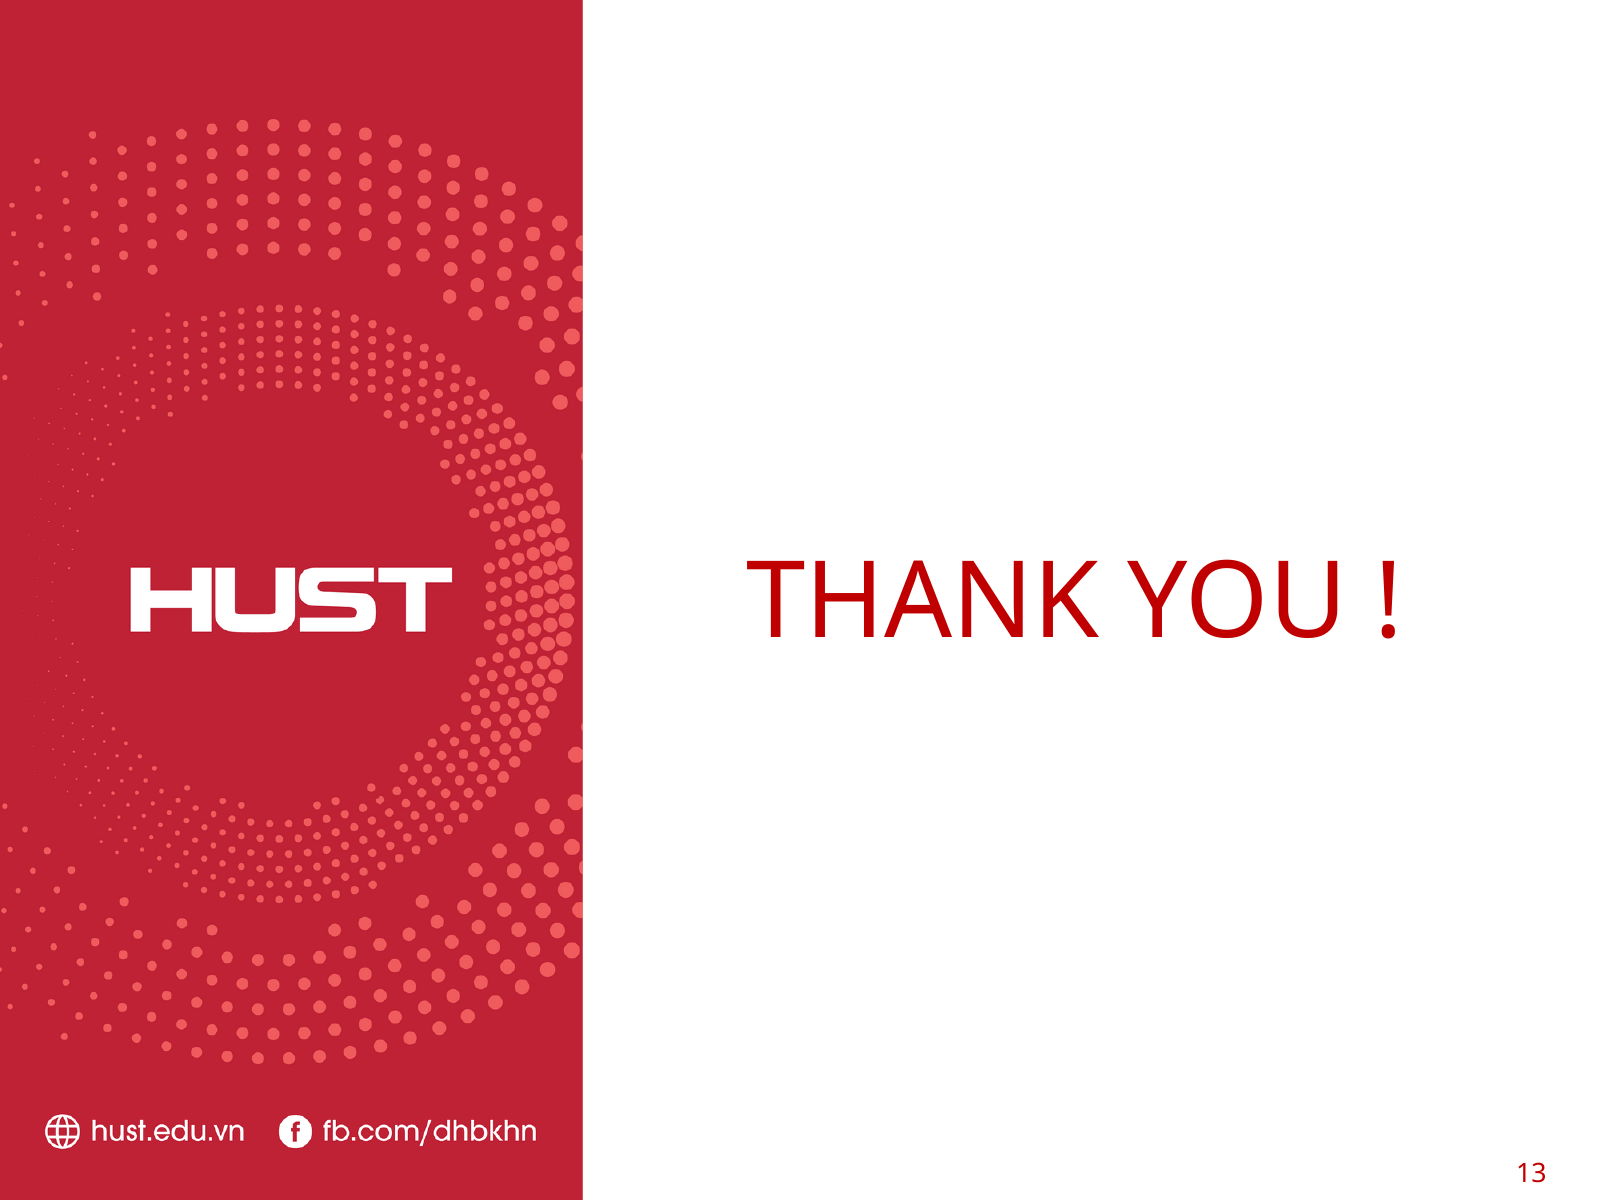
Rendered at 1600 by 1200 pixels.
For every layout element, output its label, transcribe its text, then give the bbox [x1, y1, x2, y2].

text_box [0, 0, 1600, 1200]
text_box 13 [1216, 1155, 1547, 1188]
text_box THANK YOU ! [746, 544, 1451, 660]
